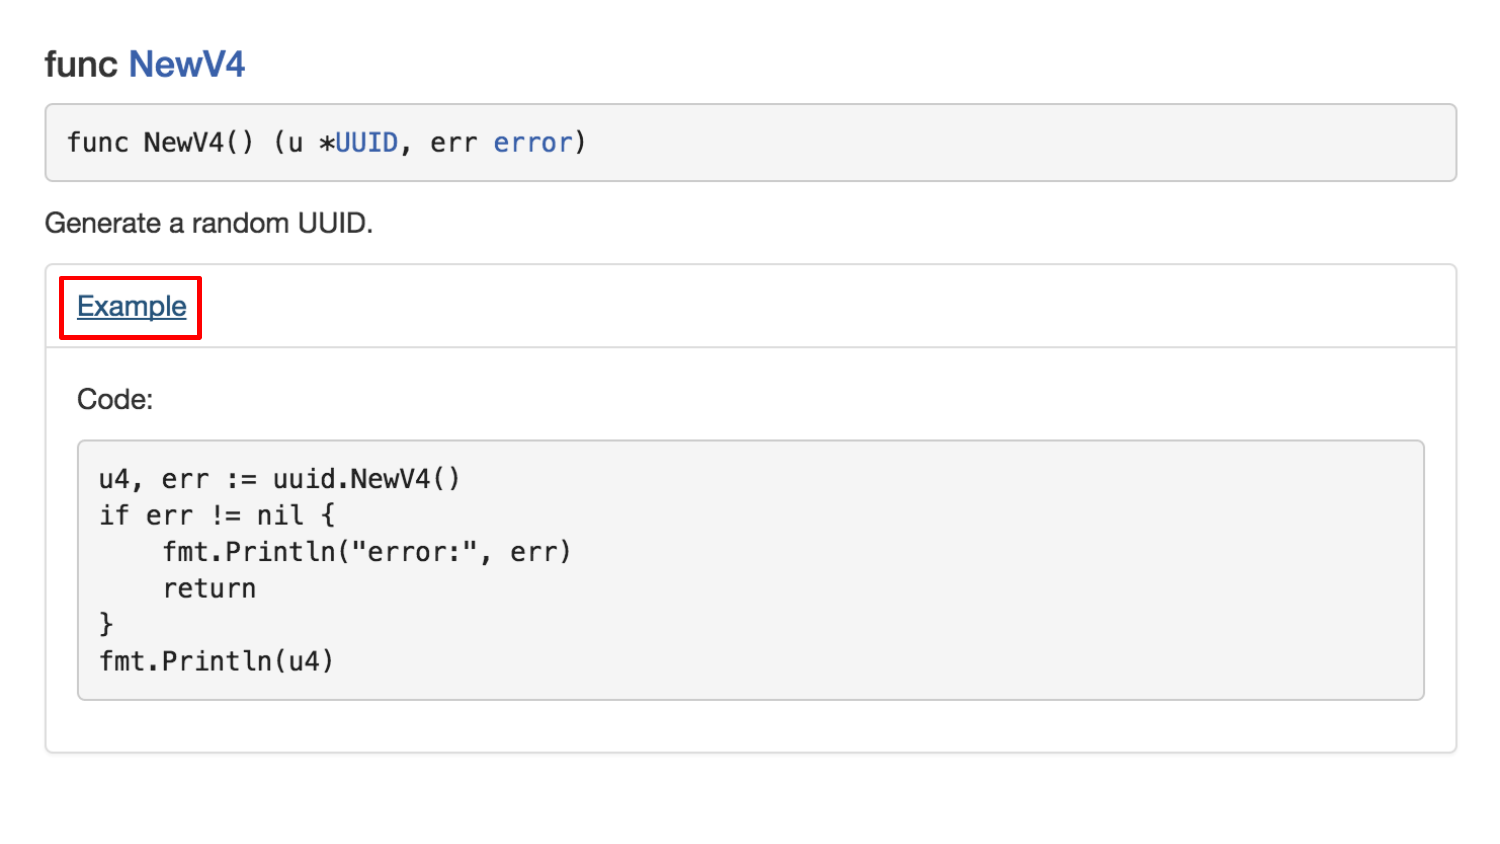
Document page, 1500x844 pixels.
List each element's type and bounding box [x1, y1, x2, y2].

picture [0, 24, 1500, 783]
